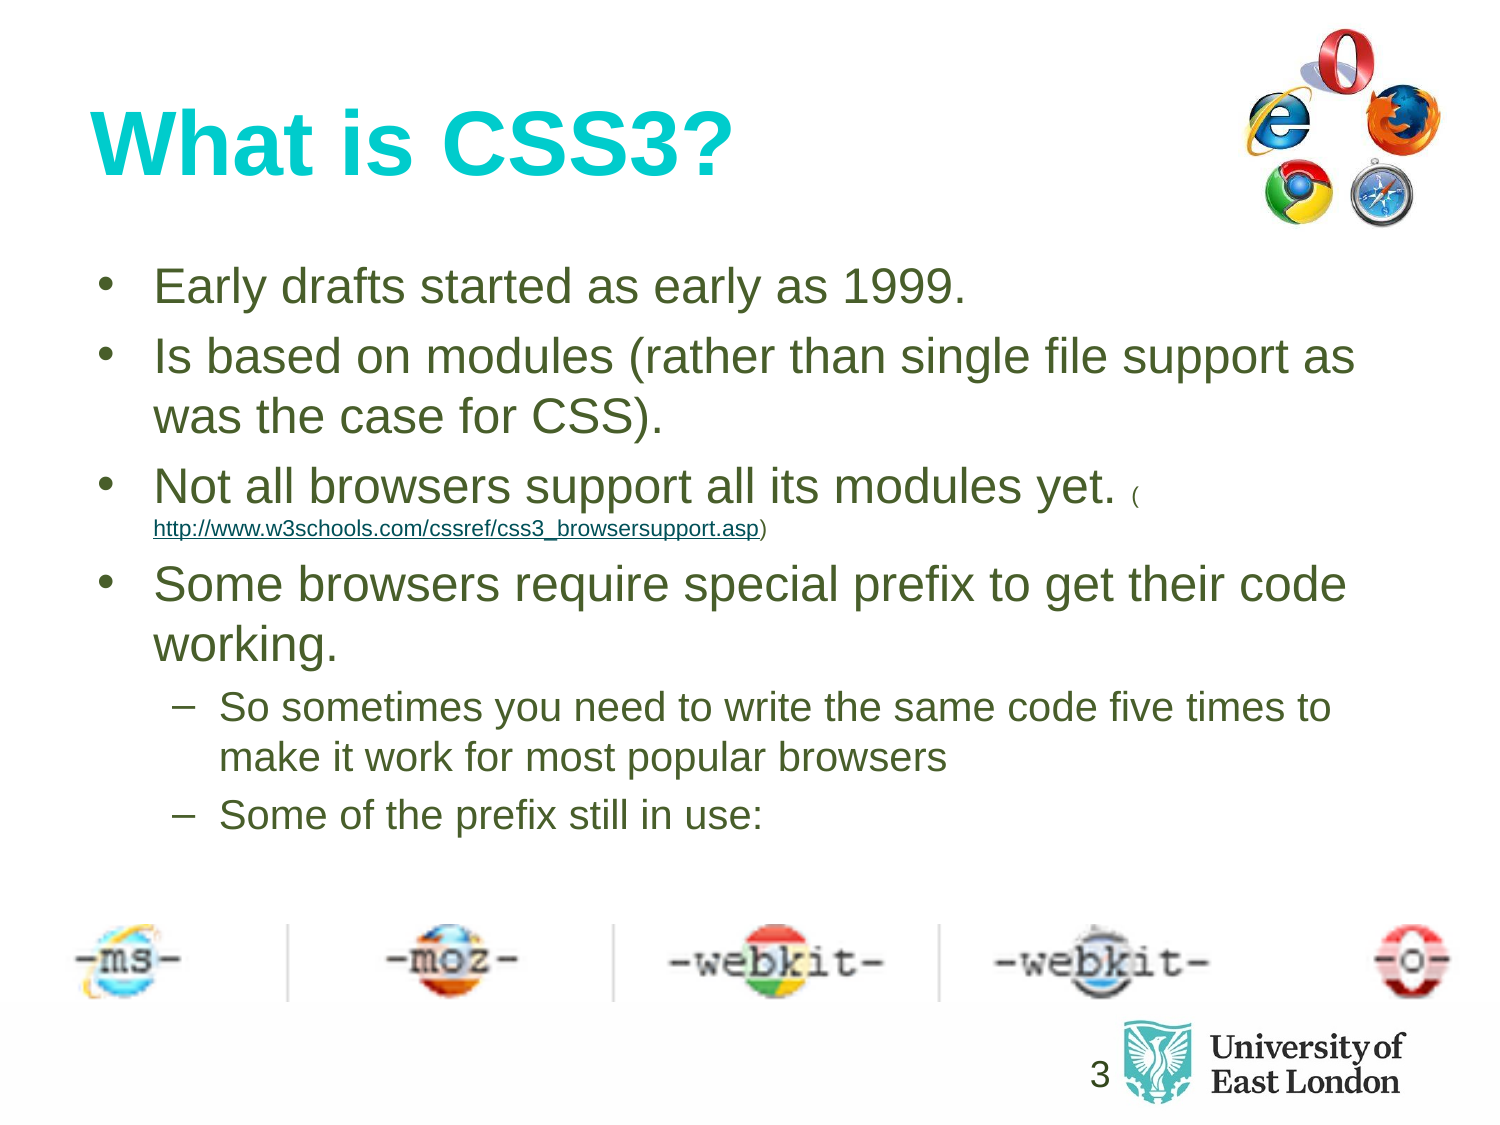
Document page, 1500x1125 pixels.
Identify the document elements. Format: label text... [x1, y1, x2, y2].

picture [1237, 22, 1448, 232]
title What is CSS3? [75, 45, 1232, 233]
text_box 3 [1074, 1042, 1425, 1103]
picture [0, 924, 1500, 1125]
list Early drafts started as early as 1999. Is based on modules (rather than single file support as was the case for CSS). Not all browsers support all its modules yet. (http://www.w3schools.com/cssref/css3_browsersupport.asp) Some browsers require special prefix to get their code working. So sometimes you need to write the same code five times to make it work for most popular browsers Some of the prefix still in use: [82, 246, 1432, 922]
